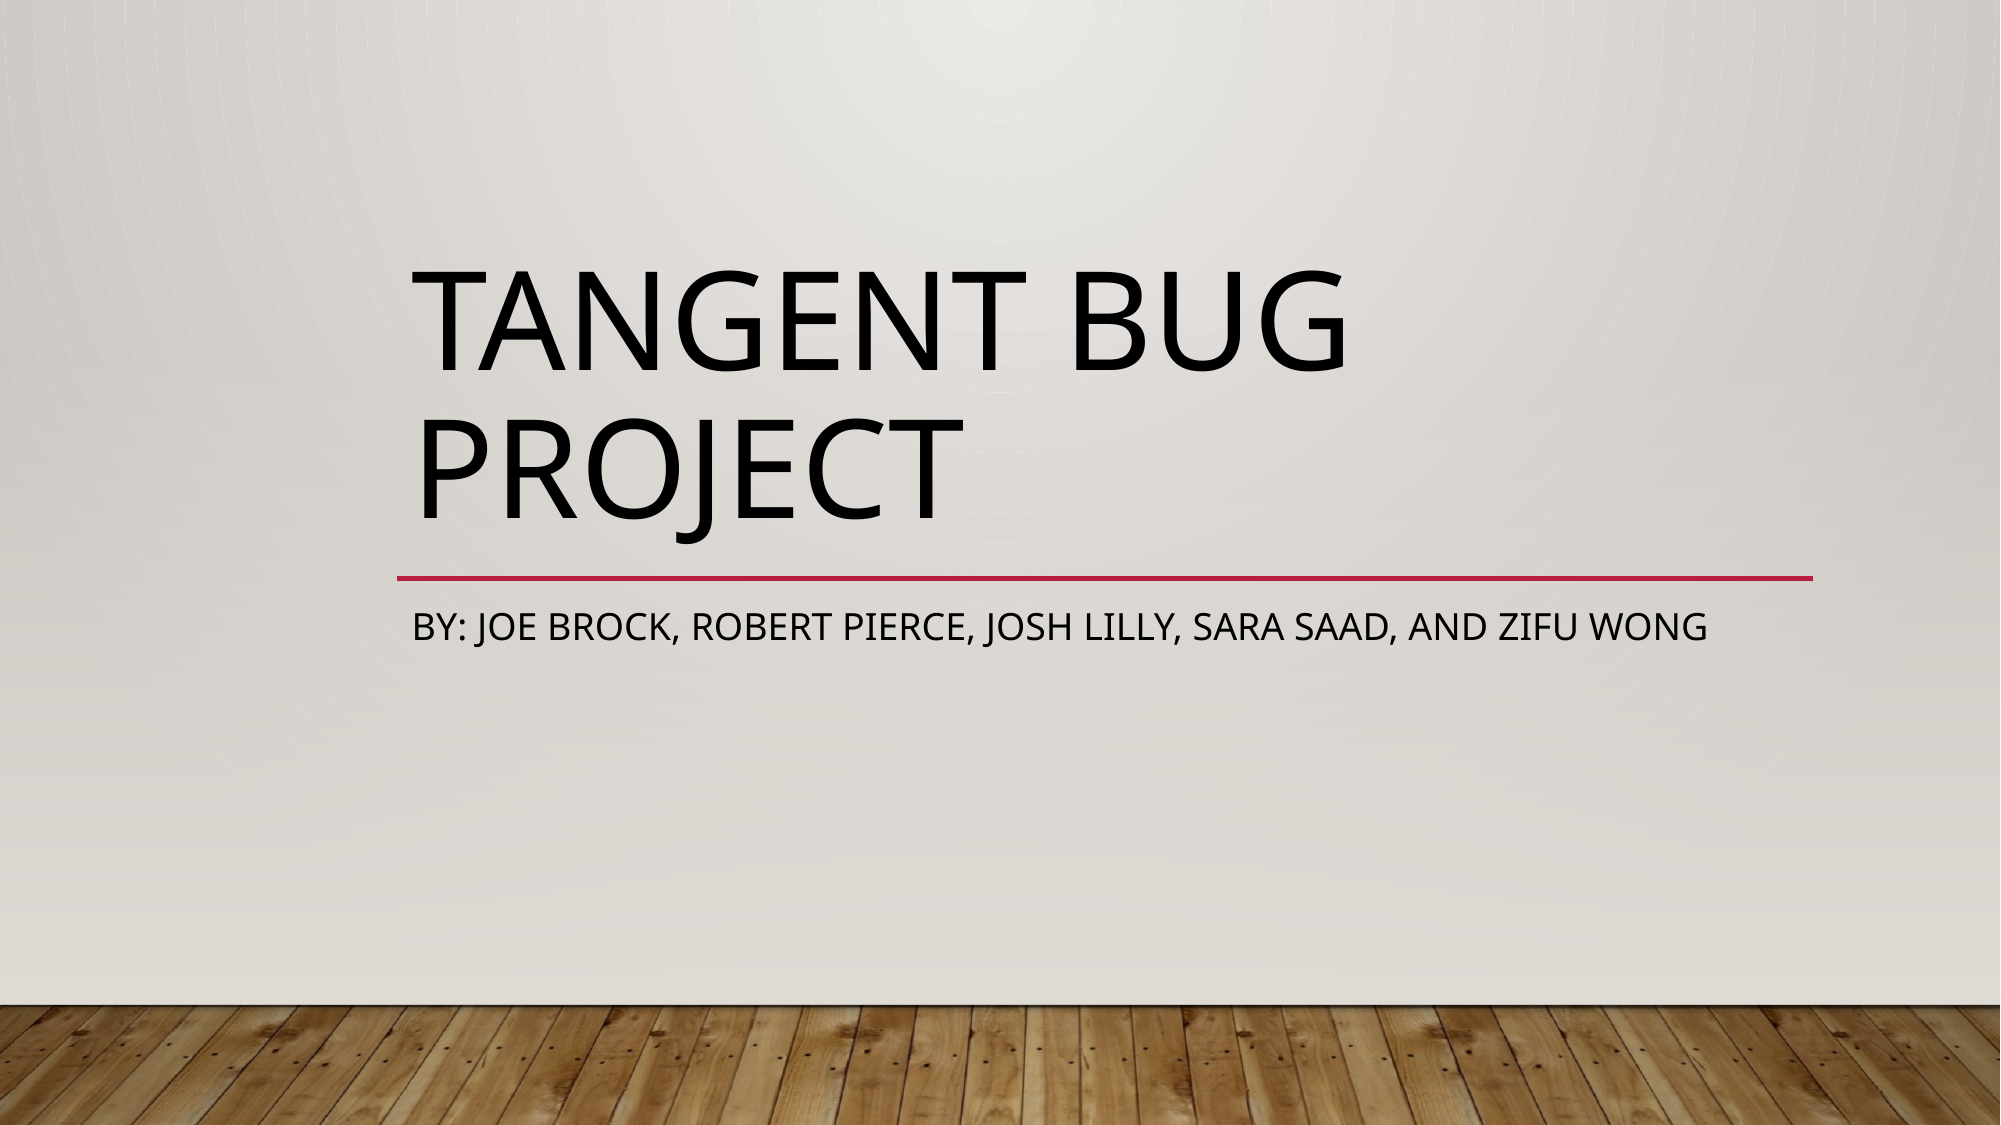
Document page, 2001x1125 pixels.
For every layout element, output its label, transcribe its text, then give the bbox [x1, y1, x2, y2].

subtitle By: Joe Brock, Robert Pierce, Josh Lilly, sara saad, and zifu wong [396, 579, 1814, 740]
title Tangent bug Project [396, 131, 1814, 549]
picture [0, 1005, 2000, 1125]
